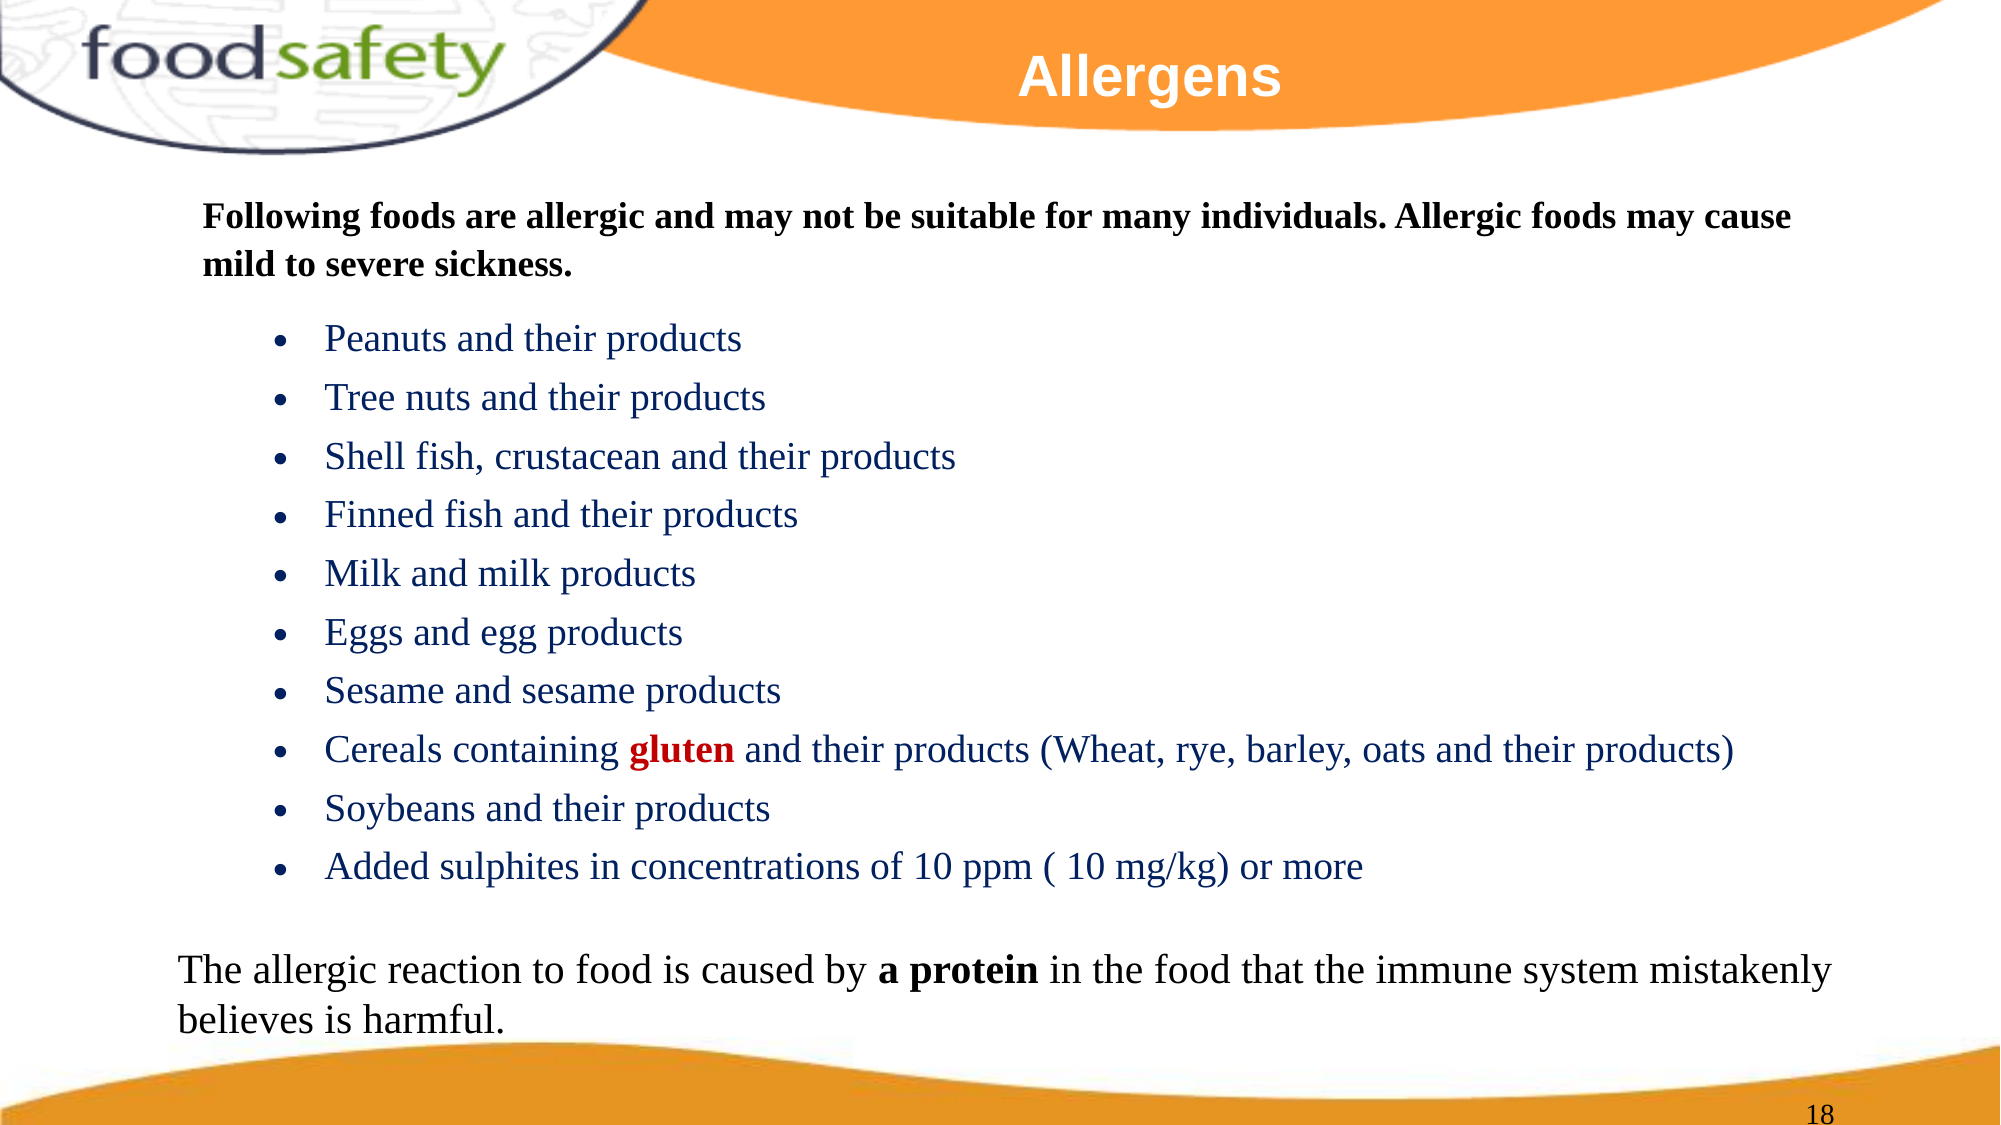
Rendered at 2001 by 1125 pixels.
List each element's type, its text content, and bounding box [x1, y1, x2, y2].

title Allergens [300, 34, 2000, 113]
list Following foods are allergic and may not be suitable for many individuals. Allergic foods may cause mild to severe sickness. Peanuts and their products Tree nuts and their products Shell fish, crustacean and their products Finned fish and their products Milk and milk products Eggs and egg products Sesame and sesame products Cereals containing gluten and their products (Wheat, rye, barley, oats and their products) Soybeans and their products Added sulphites in concentrations of 10 ppm ( 10 mg/kg) or more [187, 180, 1888, 900]
picture [0, 1037, 2000, 1125]
picture [0, 0, 2000, 164]
text_box The allergic reaction to food is caused by a protein in the food that the immune system mistakenly believes is harmful. [162, 934, 1975, 1050]
slide_number ‹#› [1433, 1087, 1850, 1125]
